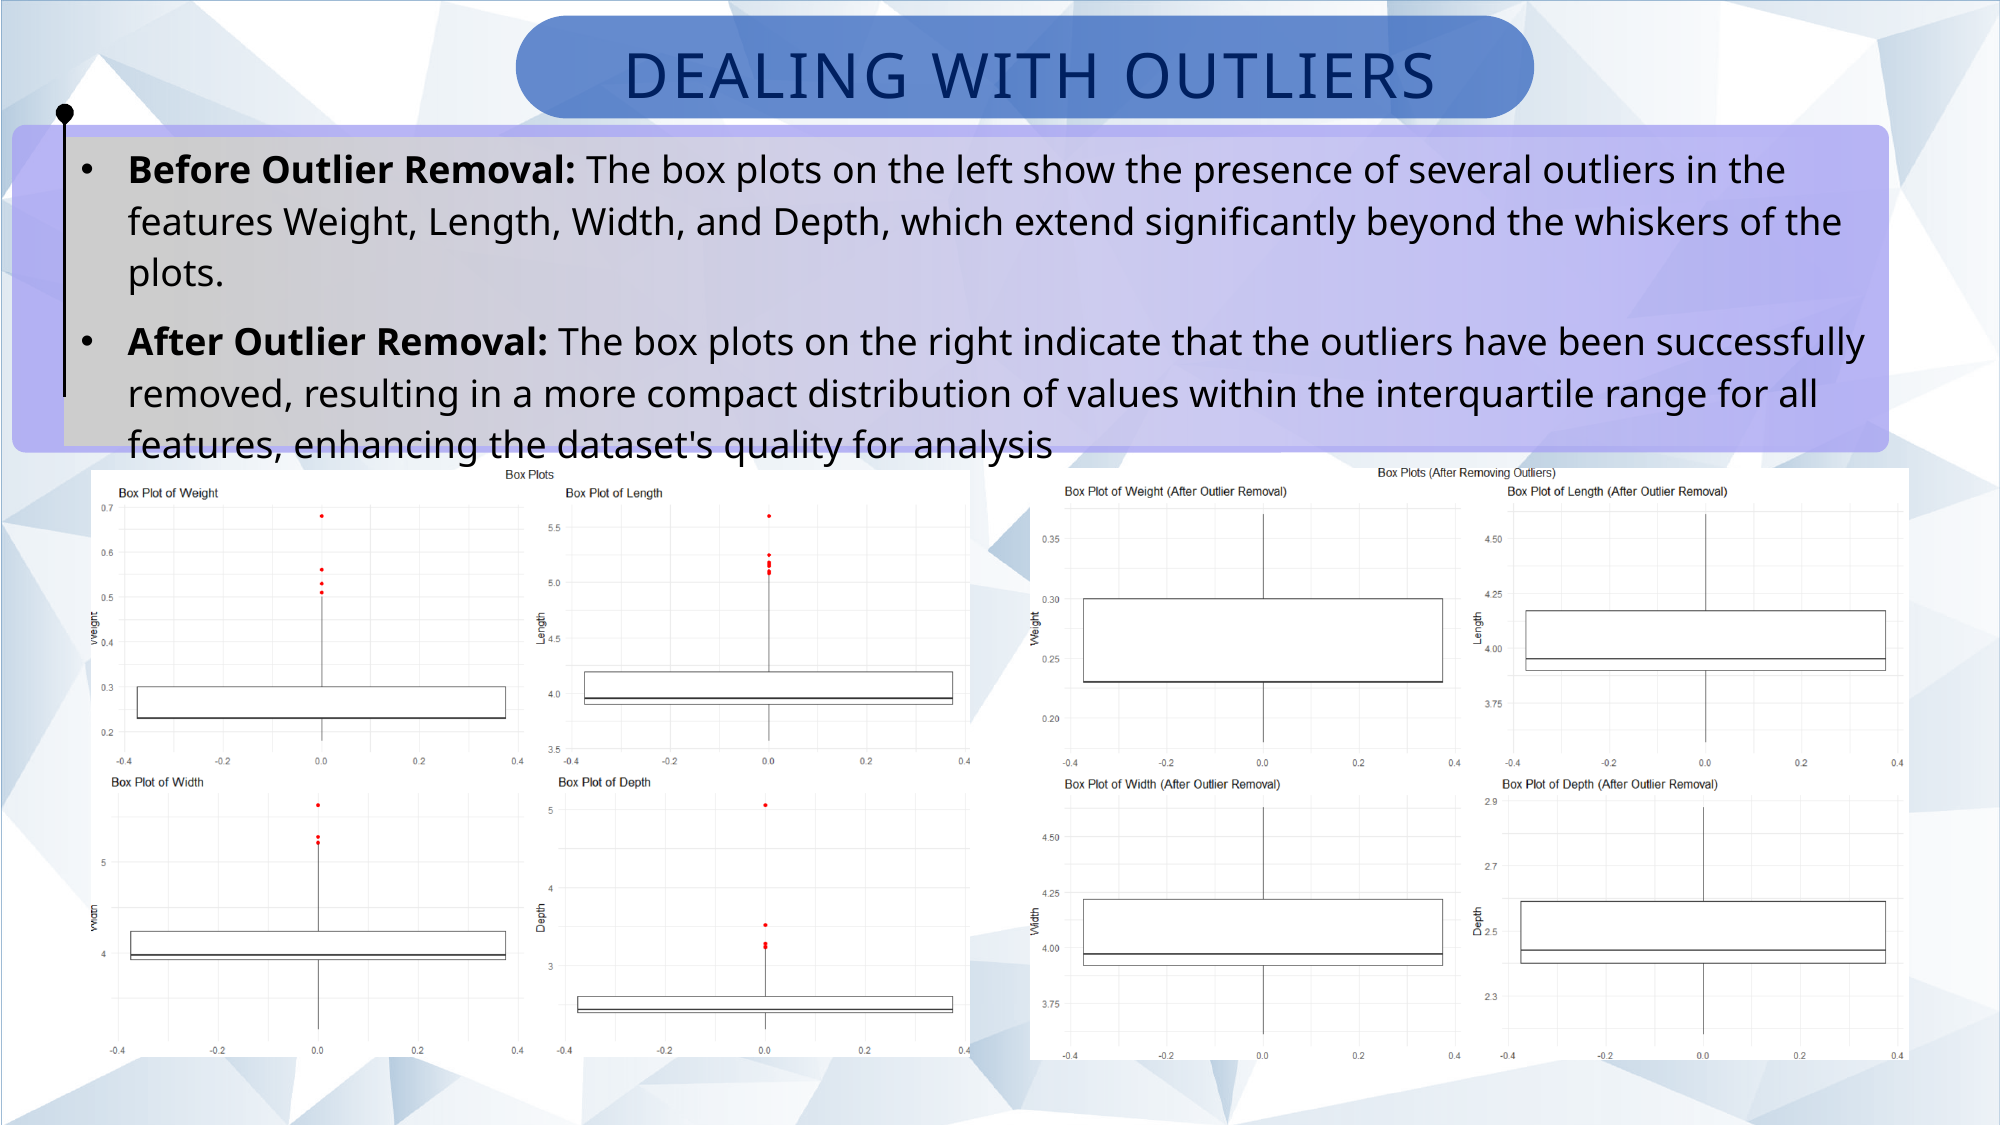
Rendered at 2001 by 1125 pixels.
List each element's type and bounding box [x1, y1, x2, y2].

text_box [339, 15, 1721, 144]
text_box [55, 103, 74, 397]
picture [1, 0, 2000, 1125]
